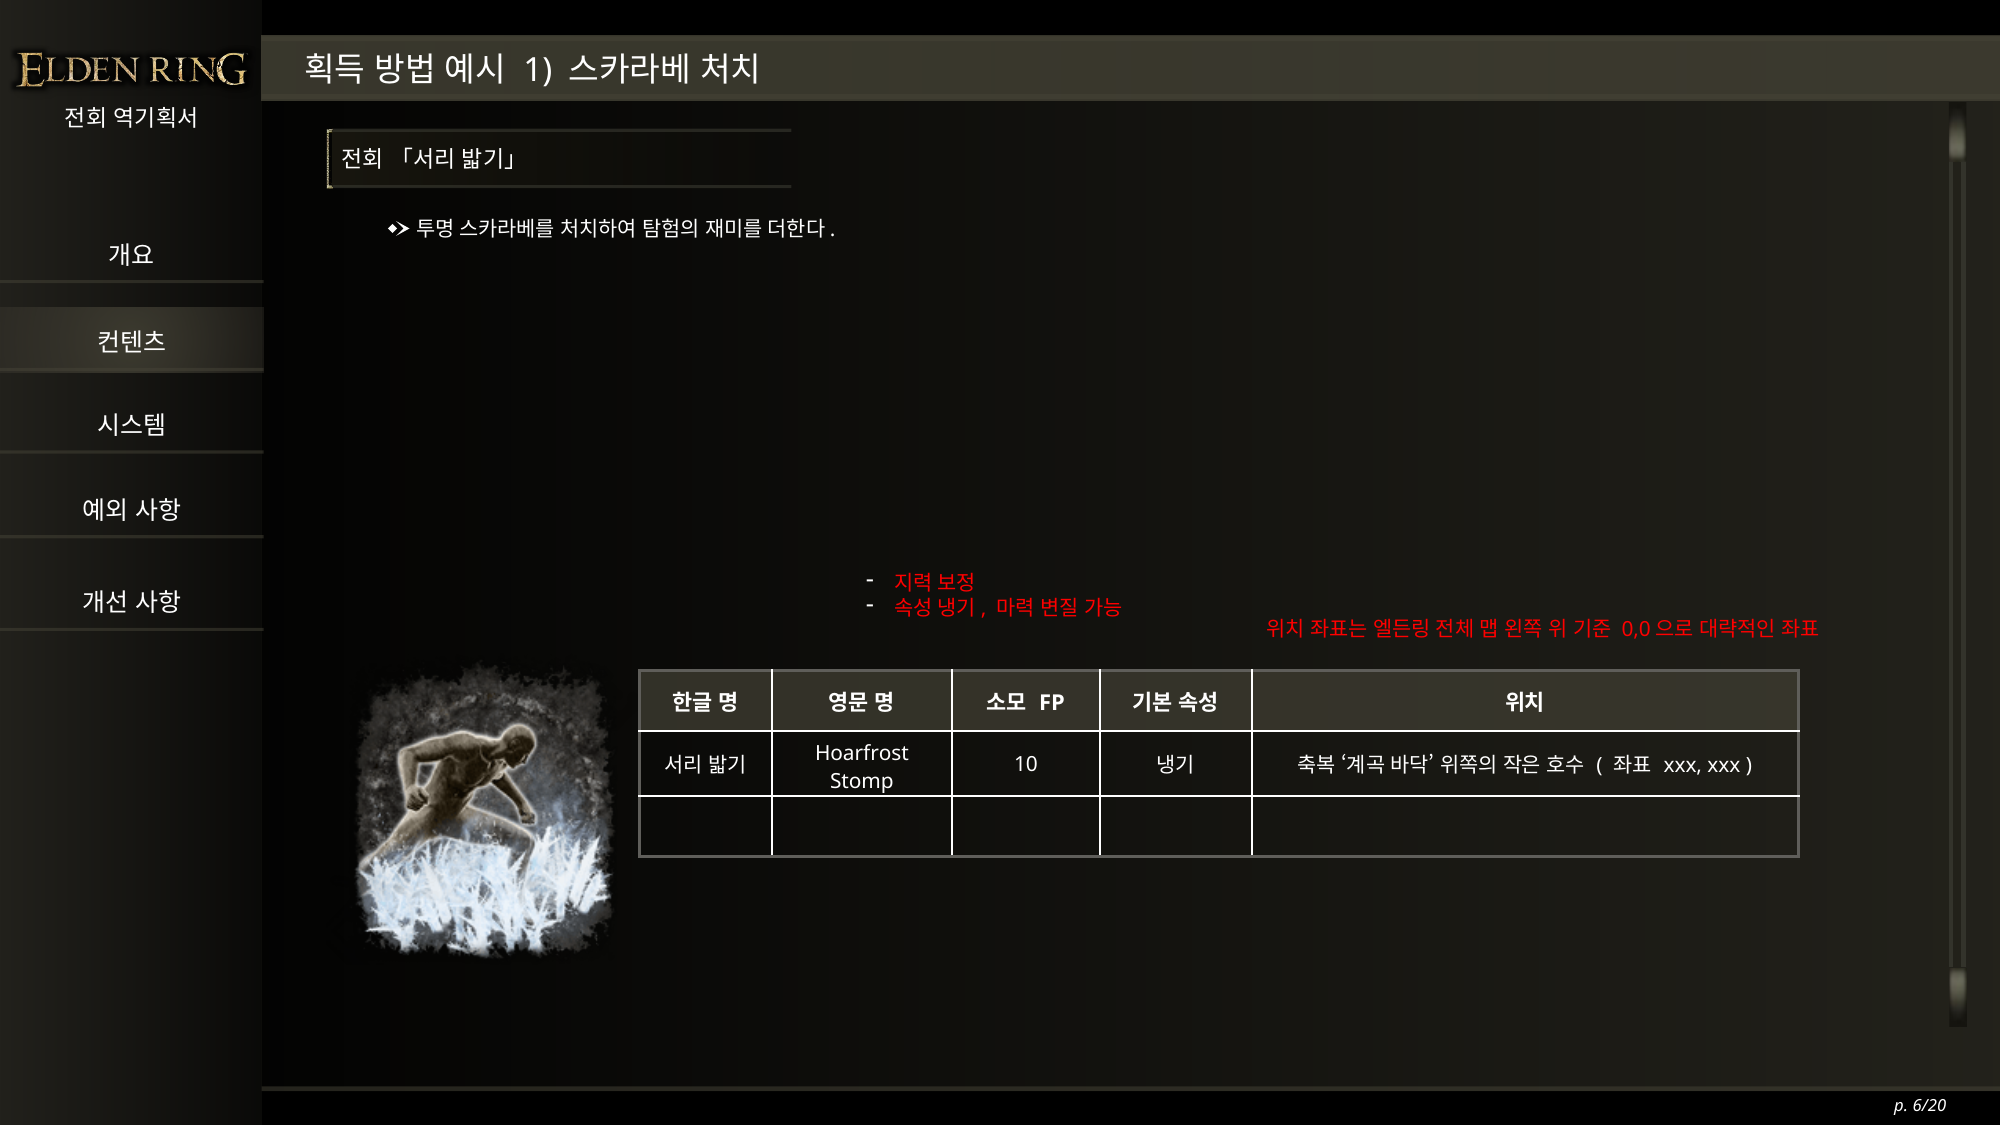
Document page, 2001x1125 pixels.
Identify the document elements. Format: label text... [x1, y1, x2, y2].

table_cell [773, 797, 951, 855]
table_cell 서리 밟기 [641, 732, 771, 795]
table_header 위치 [1253, 672, 1797, 730]
picture [0, 47, 261, 93]
table_cell [1253, 797, 1797, 855]
table_header 기본 속성 [1101, 672, 1251, 730]
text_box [326, 127, 792, 189]
table_cell [641, 797, 771, 855]
table_cell [1101, 797, 1251, 855]
text_box 투명 스카라베를 처치하여 탐험의 재미를 더한다. [373, 208, 851, 249]
text_box 위치 좌표는 엘든링 전체 맵 왼쪽 위 기준 0,0으로 대략적인 좌표 [1251, 608, 1840, 649]
table_header 소모 FP [953, 672, 1099, 730]
picture [326, 651, 640, 965]
text_box 지력 보정 속성 냉기, 마력 변질 가능 [851, 562, 1138, 628]
table_cell 축복 ‘계곡 바닥’ 위쪽의 작은 호수 ( 좌표 xxx, xxx ) [1253, 732, 1797, 795]
table_cell 10 [953, 732, 1099, 795]
picture [1949, 968, 1967, 1027]
table_header 영문 명 [773, 672, 951, 730]
table_header 한글 명 [641, 672, 771, 730]
slide_number p. 6/20 [1818, 1088, 1962, 1125]
picture [387, 220, 404, 237]
picture [1948, 102, 1967, 162]
table_cell [953, 797, 1099, 855]
table_cell 냉기 [1101, 732, 1251, 795]
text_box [261, 35, 2000, 101]
table_cell Hoarfrost Stomp [773, 732, 951, 795]
